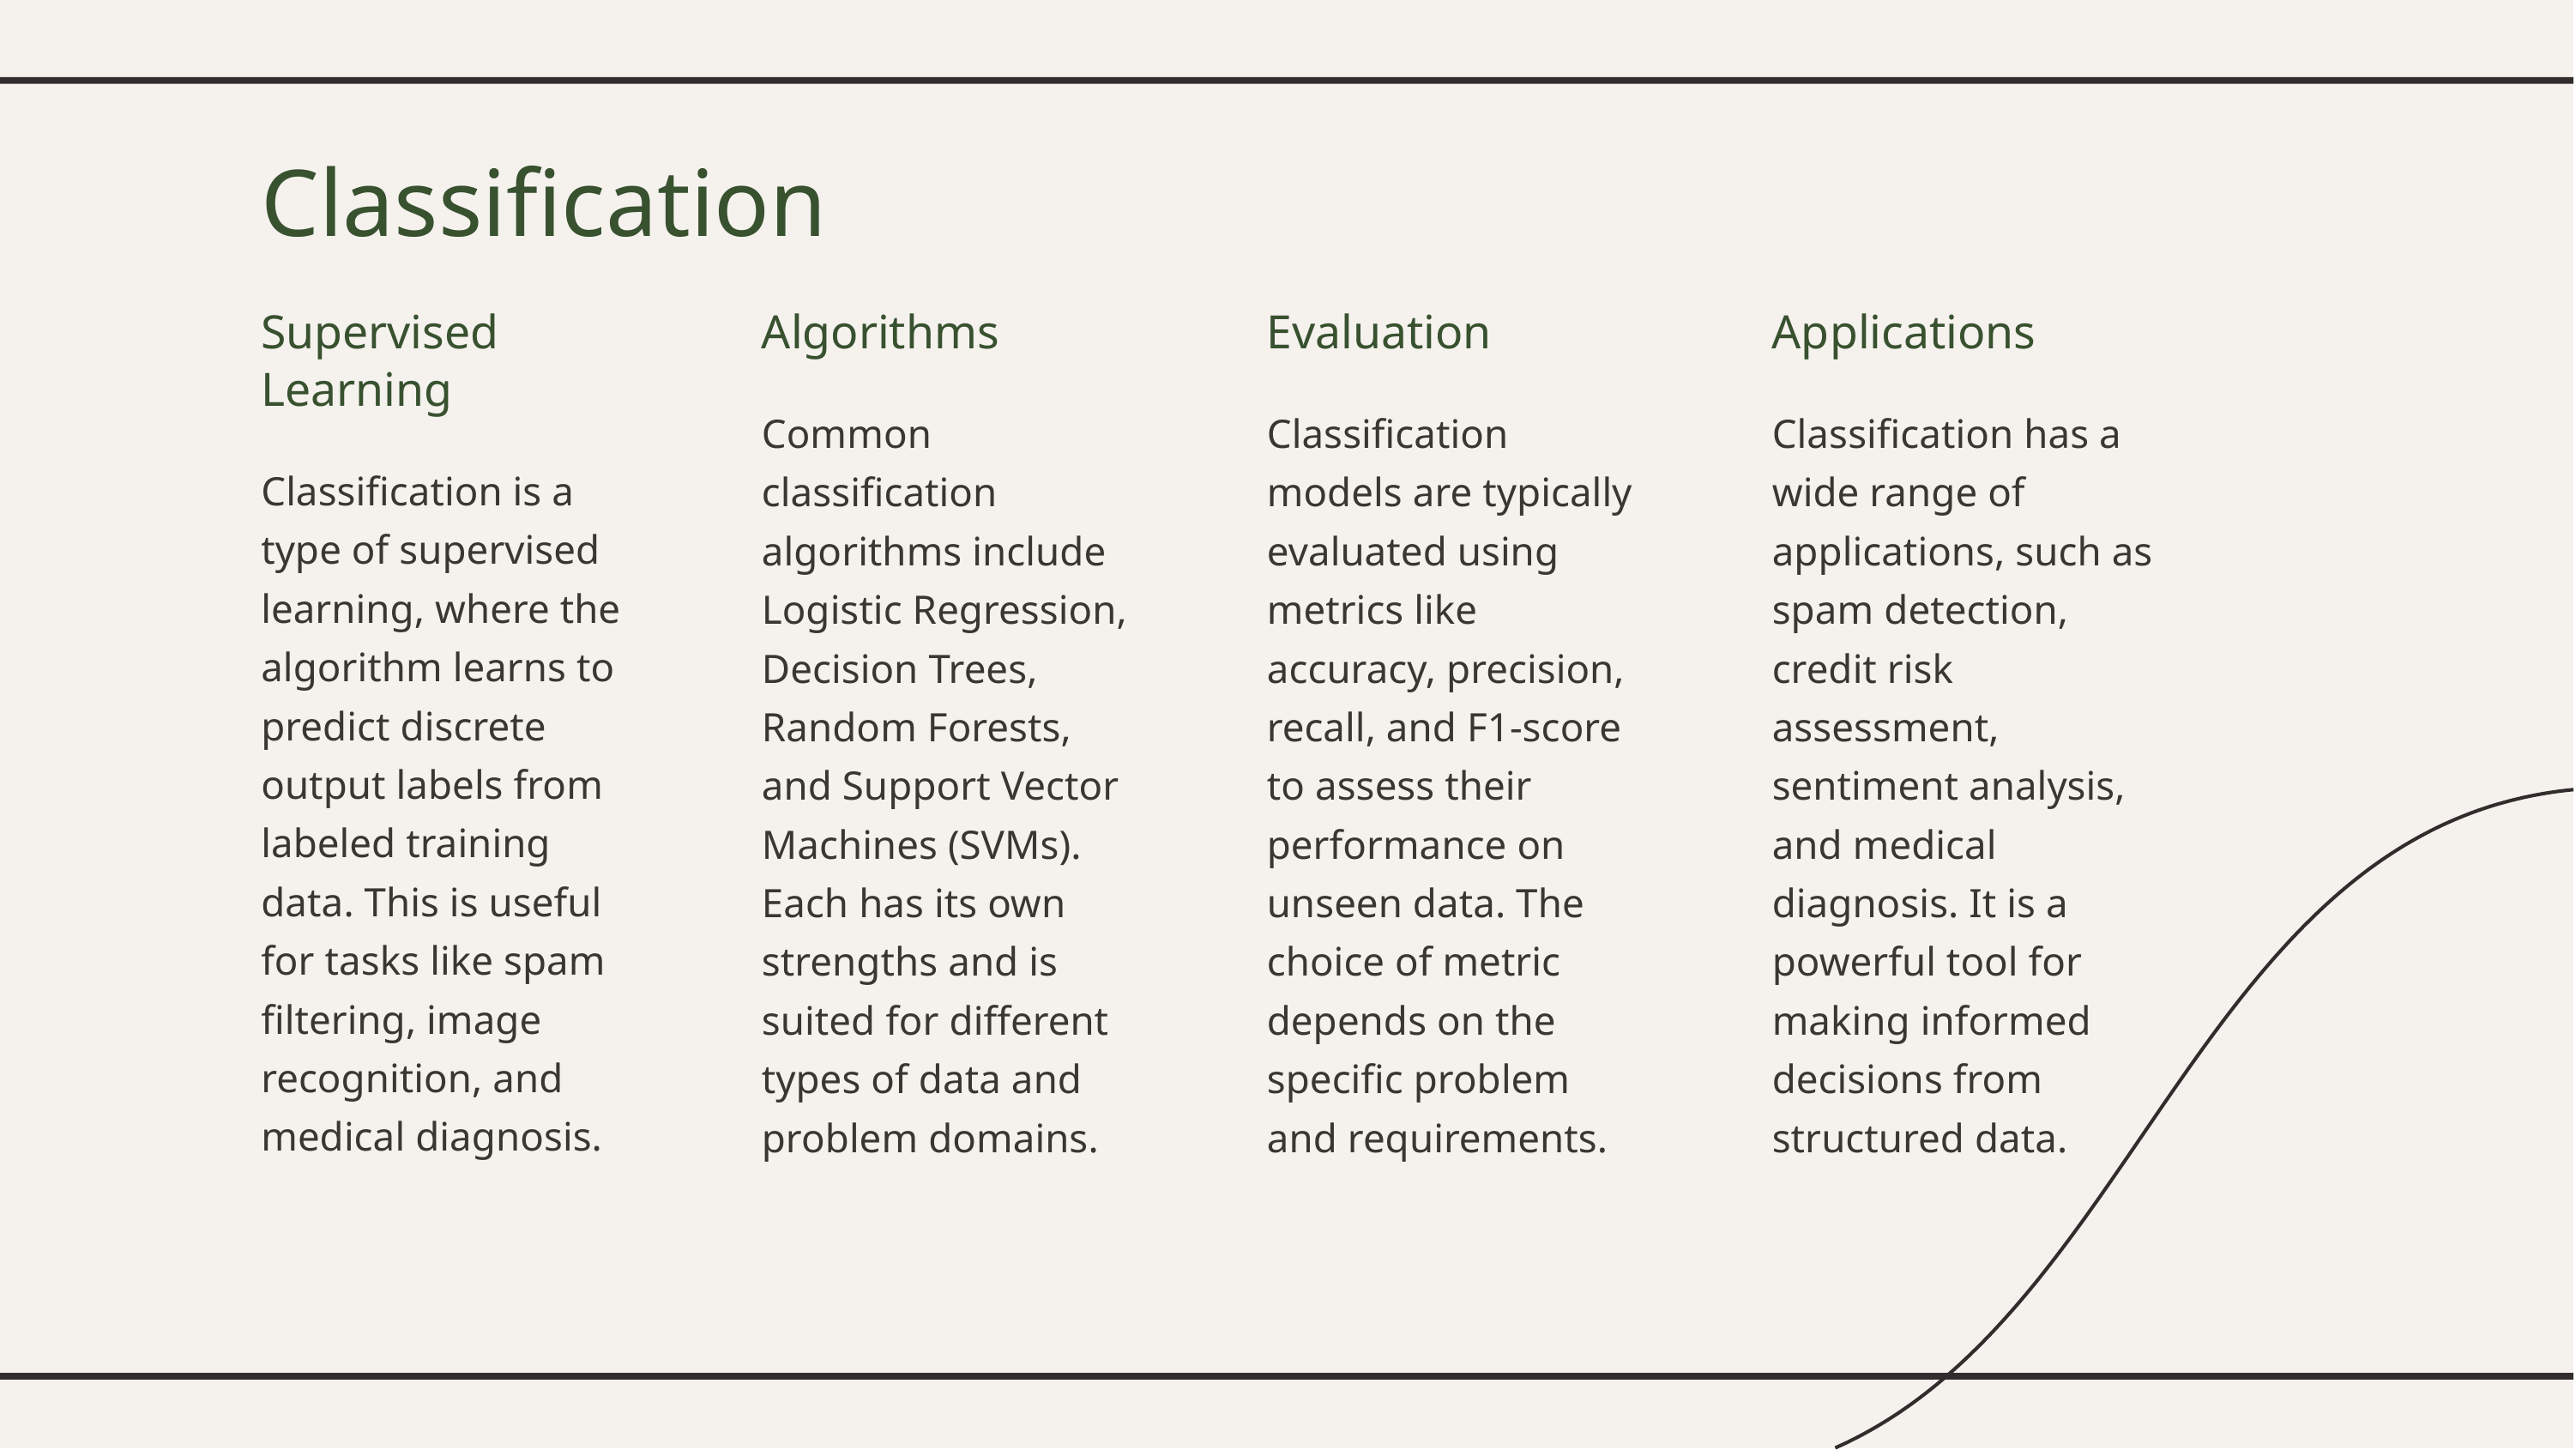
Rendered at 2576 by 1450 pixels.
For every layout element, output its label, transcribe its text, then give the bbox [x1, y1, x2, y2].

text_box [1919, 1154, 2165, 1373]
text_box Classification models are typically evaluated using metrics like accuracy, precision, recall, and F1-score to assess their performance on unseen data. The choice of metric depends on the specific problem and requirements. [1254, 390, 1662, 1096]
text_box Evaluation [1254, 294, 1620, 353]
text_box Applications [1759, 294, 2126, 353]
text_box [1835, 1380, 1943, 1448]
text_box Algorithms [749, 294, 1115, 353]
text_box Supervised Learning [248, 294, 614, 410]
text_box Classification has a wide range of applications, such as spam detection, credit risk assessment, sentiment analysis, and medical diagnosis. It is a powerful tool for making informed decisions from structured data. [1759, 390, 2167, 1154]
text_box [0, 1373, 2573, 1380]
text_box [2167, 789, 2573, 1152]
text_box Common classification algorithms include Logistic Regression, Decision Trees, Random Forests, and Support Vector Machines (SVMs). Each has its own strengths and is suited for different types of data and problem domains. [749, 390, 1157, 1154]
text_box [0, 76, 2573, 84]
text_box Classification [248, 133, 1169, 249]
text_box Classification is a type of supervised learning, where the algorithm learns to predict discrete output labels from labeled training data. This is useful for tasks like spam filtering, image recognition, and medical diagnosis. [248, 448, 656, 1153]
